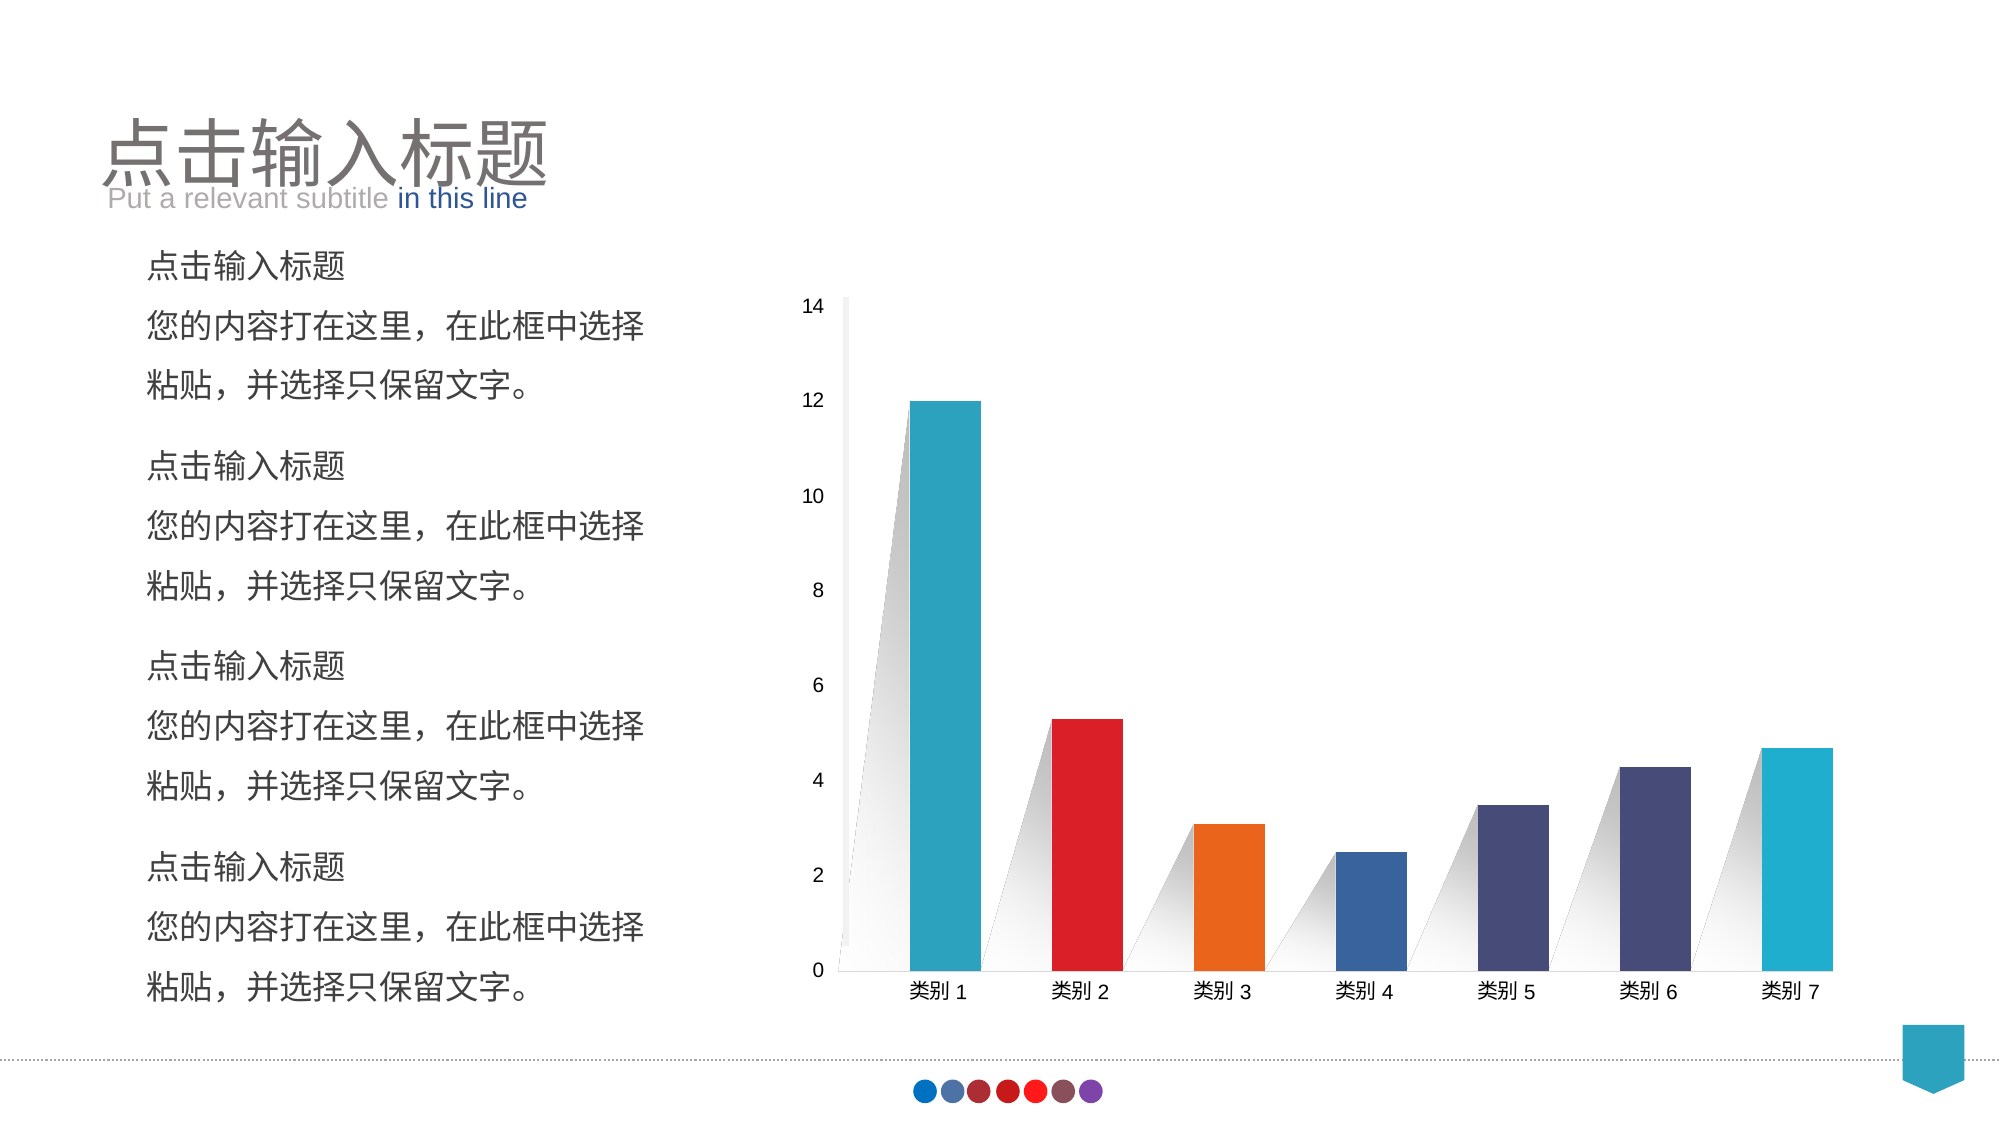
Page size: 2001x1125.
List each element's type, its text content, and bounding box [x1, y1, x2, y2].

text_box 点击输入标题 您的内容打在这里，在此框中选择粘贴，并选择只保留文字。 [131, 618, 677, 813]
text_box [913, 1079, 1103, 1104]
text_box Put a relevant subtitle in this line [92, 166, 567, 227]
text_box 点击输入标题 您的内容打在这里，在此框中选择粘贴，并选择只保留文字。 [131, 818, 677, 1014]
text_box 点击输入标题 您的内容打在这里，在此框中选择粘贴，并选择只保留文字。 [131, 217, 677, 412]
text_box [1901, 1060, 1966, 1096]
text_box [1901, 1023, 1966, 1059]
chart [780, 279, 1855, 1021]
text_box 点击输入标题 您的内容打在这里，在此框中选择粘贴，并选择只保留文字。 [131, 417, 677, 613]
text_box 点击输入标题 [85, 54, 1075, 205]
